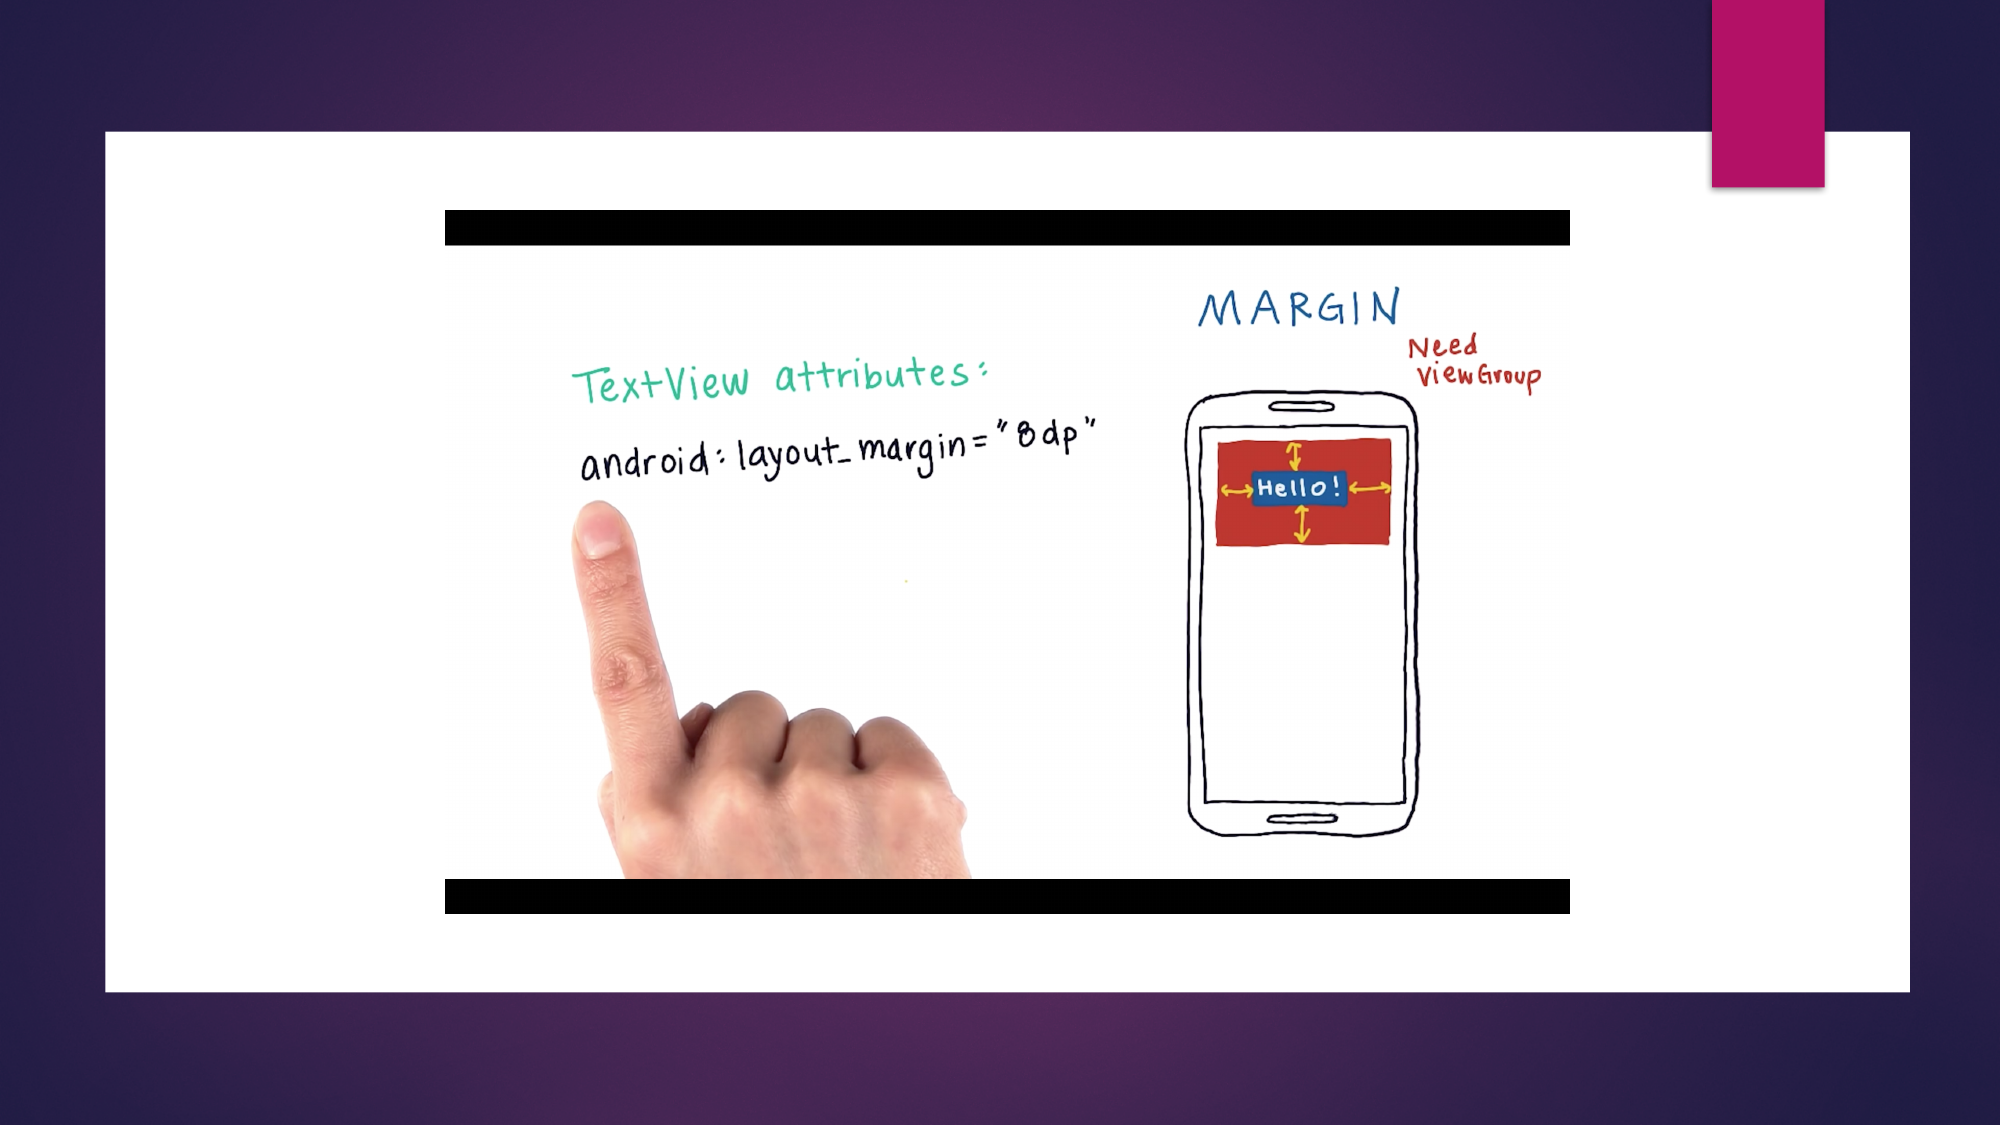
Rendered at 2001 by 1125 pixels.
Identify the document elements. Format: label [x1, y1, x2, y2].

list [445, 210, 1571, 914]
text_box [104, 130, 1911, 994]
text_box [1711, 0, 1825, 188]
text_box [0, 0, 2000, 1125]
